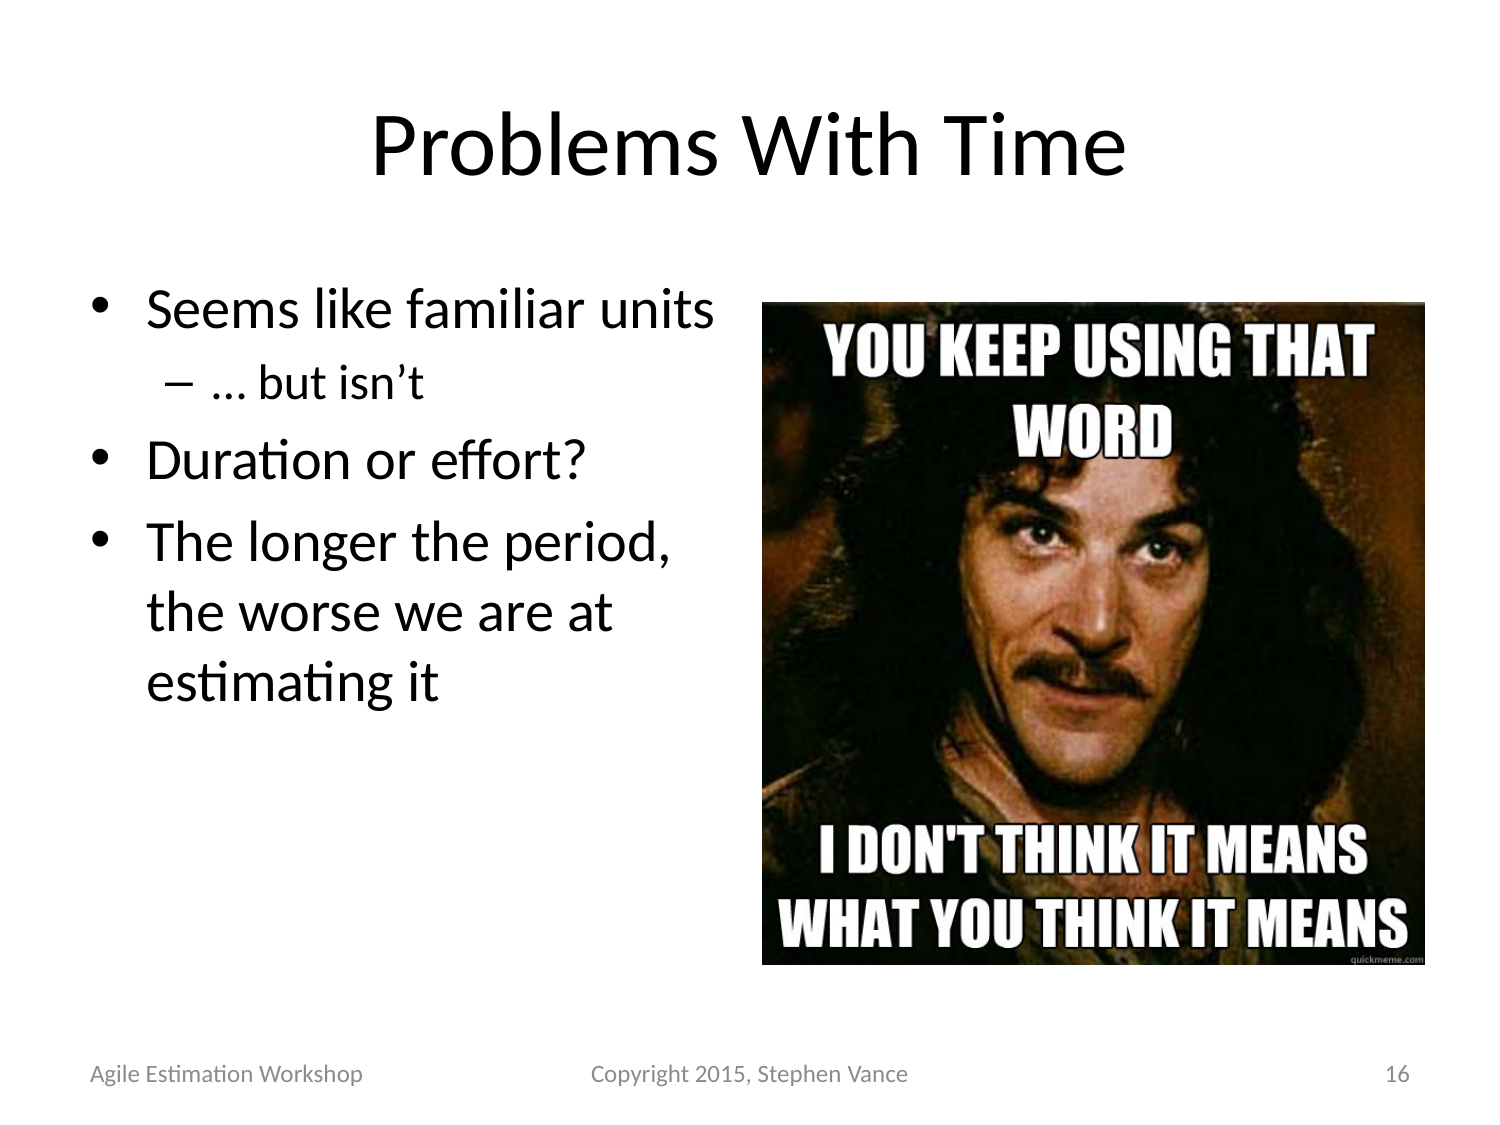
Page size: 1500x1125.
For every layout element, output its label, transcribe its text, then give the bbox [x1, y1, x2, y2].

slide_number Agile Estimation Workshop [75, 1042, 425, 1103]
slide_number 16 [1074, 1042, 1425, 1103]
list Seems like familiar units … but isn’t Duration or effort? The longer the period, the worse we are at estimating it [75, 262, 738, 1005]
footer Copyright 2015, Stephen Vance [512, 1042, 988, 1103]
title Problems With Time [75, 45, 1425, 233]
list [762, 262, 1426, 1006]
